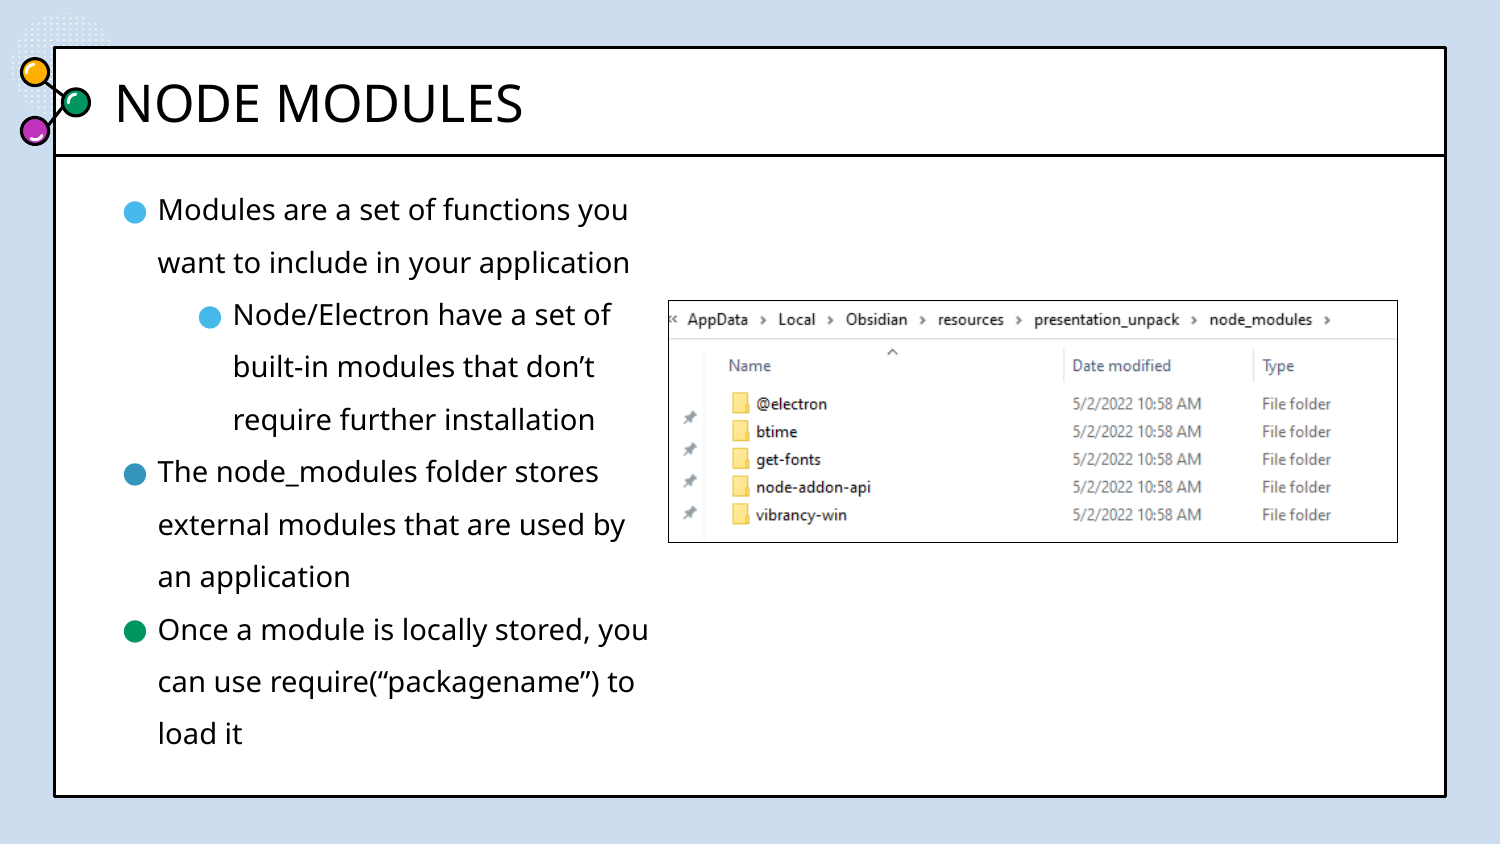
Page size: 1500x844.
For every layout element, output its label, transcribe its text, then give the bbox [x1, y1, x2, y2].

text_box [16, 58, 95, 149]
list Modules are a set of functions you want to include in your application Node/Electron have a set of built-in modules that don’t require further installation The node_modules folder stores external modules that are used by an application Once a module is locally stored, you can use require(“packagename”) to load it [118, 179, 725, 761]
picture [668, 300, 1398, 544]
title NODE MODULES [53, 46, 1447, 157]
